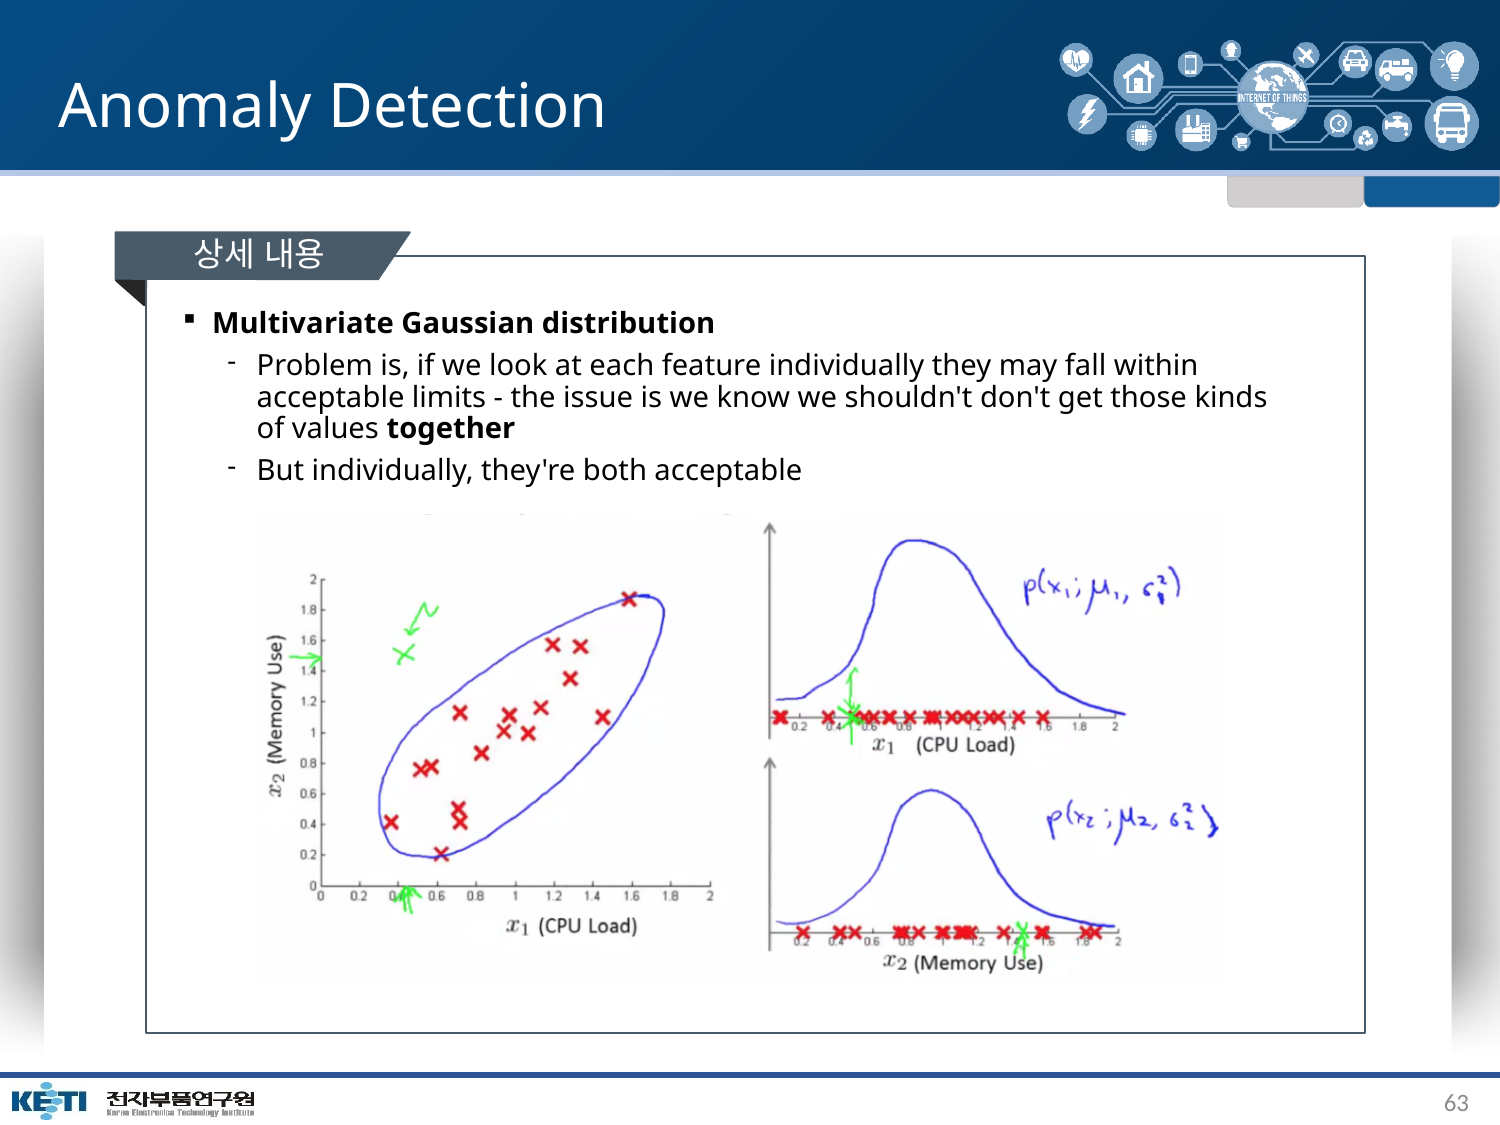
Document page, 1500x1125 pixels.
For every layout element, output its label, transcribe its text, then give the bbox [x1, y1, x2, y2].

title Anomaly Detection [43, 66, 1052, 149]
picture [253, 514, 1227, 982]
slide_number 63 [1146, 1088, 1485, 1114]
picture [12, 1082, 254, 1120]
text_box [115, 231, 1366, 1034]
